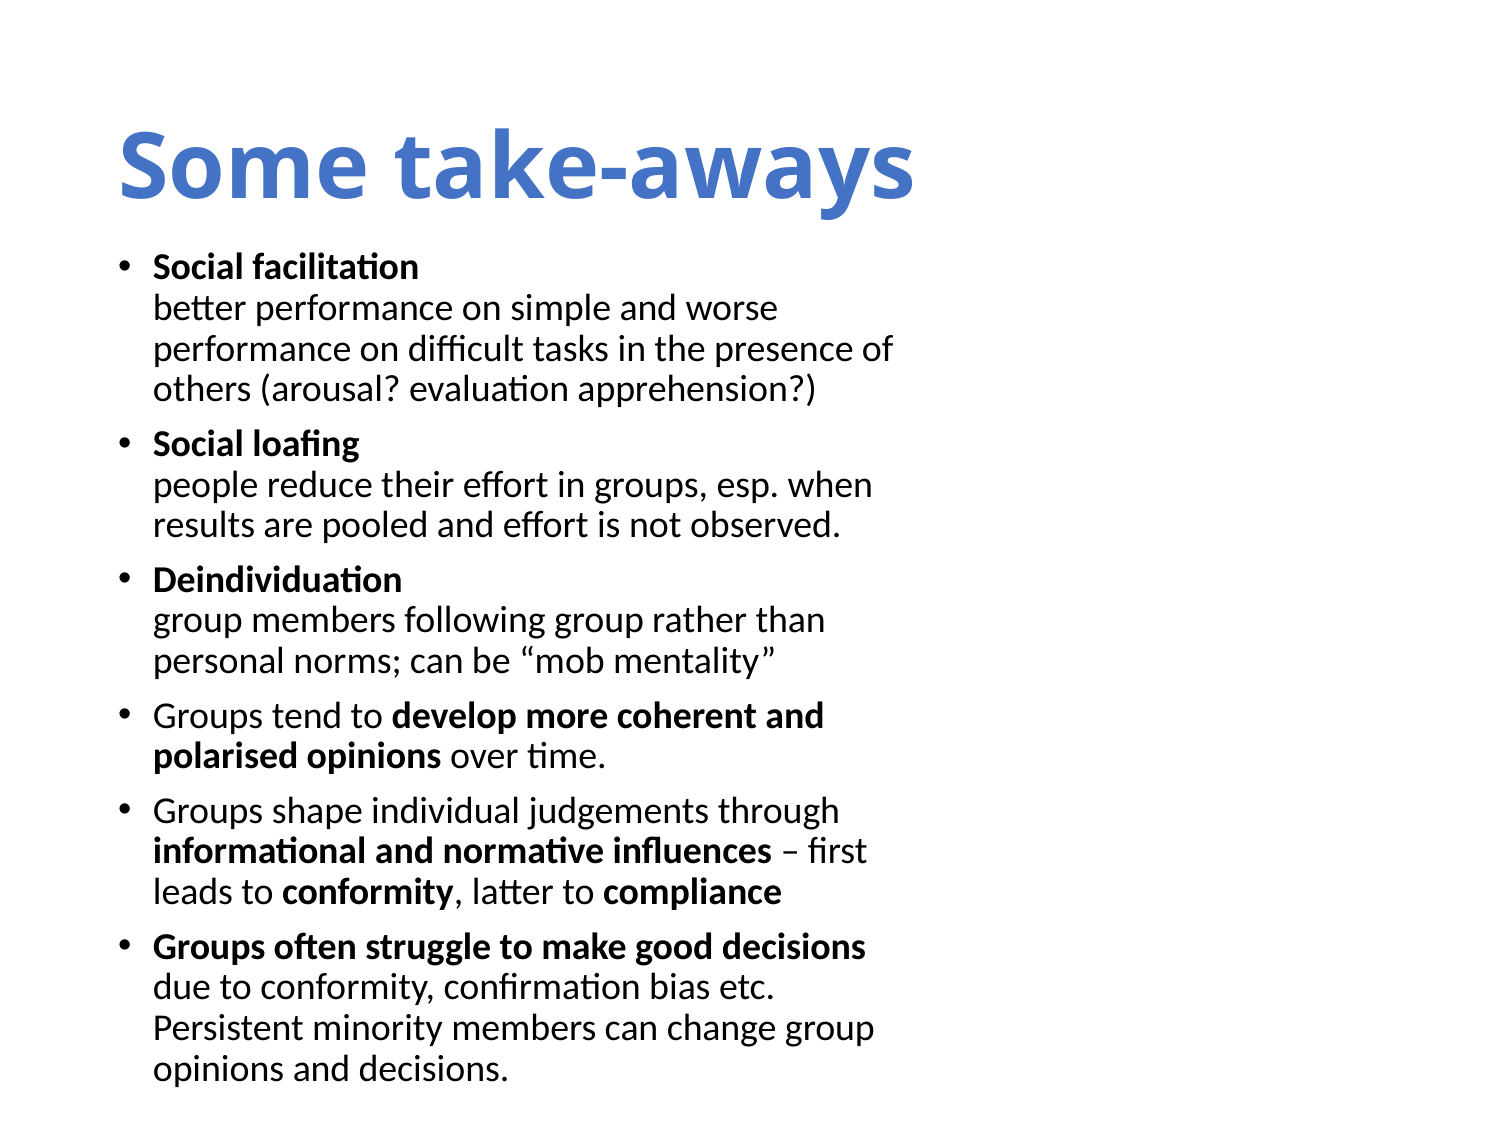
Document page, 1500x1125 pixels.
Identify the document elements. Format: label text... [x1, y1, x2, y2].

title Some take-aways [103, 59, 1397, 278]
list Social facilitation better performance on simple and worse performance on difficult tasks in the presence of others (arousal? evaluation apprehension?) Social loafing people reduce their effort in groups, esp. when results are pooled and effort is not observed. Deindividuation group members following group rather than personal norms; can be “mob mentality” Groups tend to develop more coherent and polarised opinions over time. Groups shape individual judgements through informational and normative influences – first leads to conformity, latter to compliance Groups often struggle to make good decisions due to conformity, confirmation bias etc. Persistent minority members can change group opinions and decisions. [103, 239, 946, 1104]
